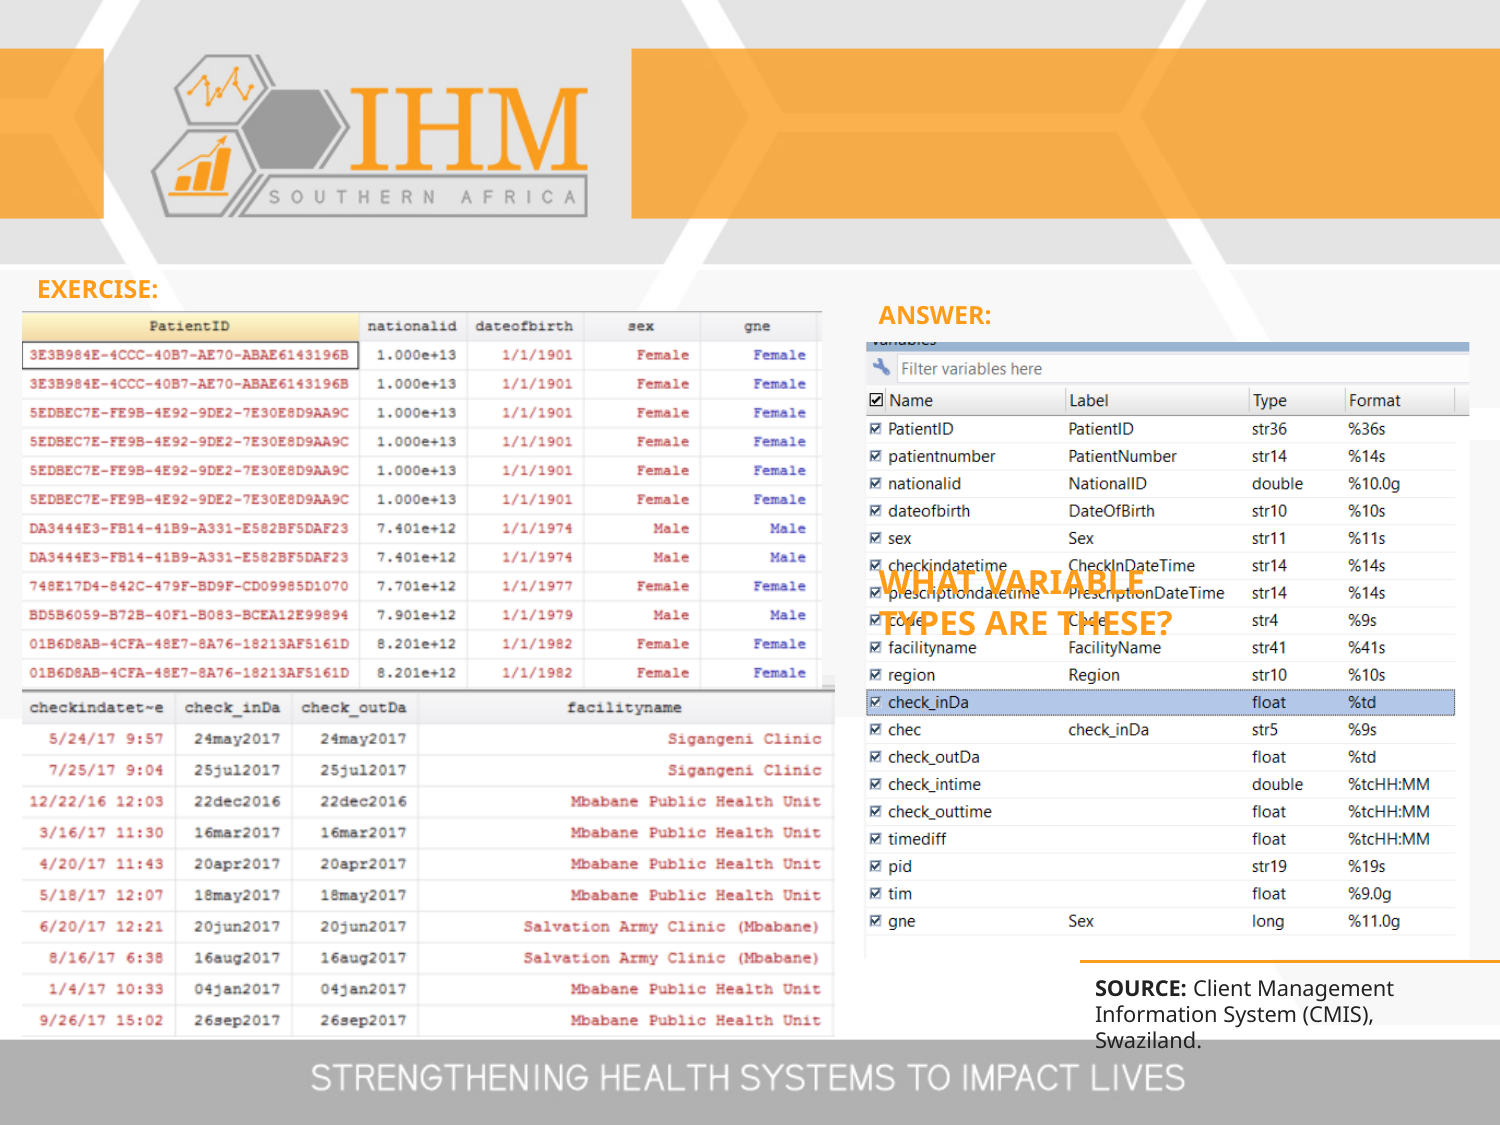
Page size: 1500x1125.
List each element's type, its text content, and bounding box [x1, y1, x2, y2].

picture [0, 0, 1500, 1125]
text_box SOURCE: Client Management Information System (CMIS), Swaziland. [1080, 966, 1486, 1061]
text_box EXERCISE: [22, 265, 617, 311]
text_box ANSWER: [863, 291, 1459, 337]
